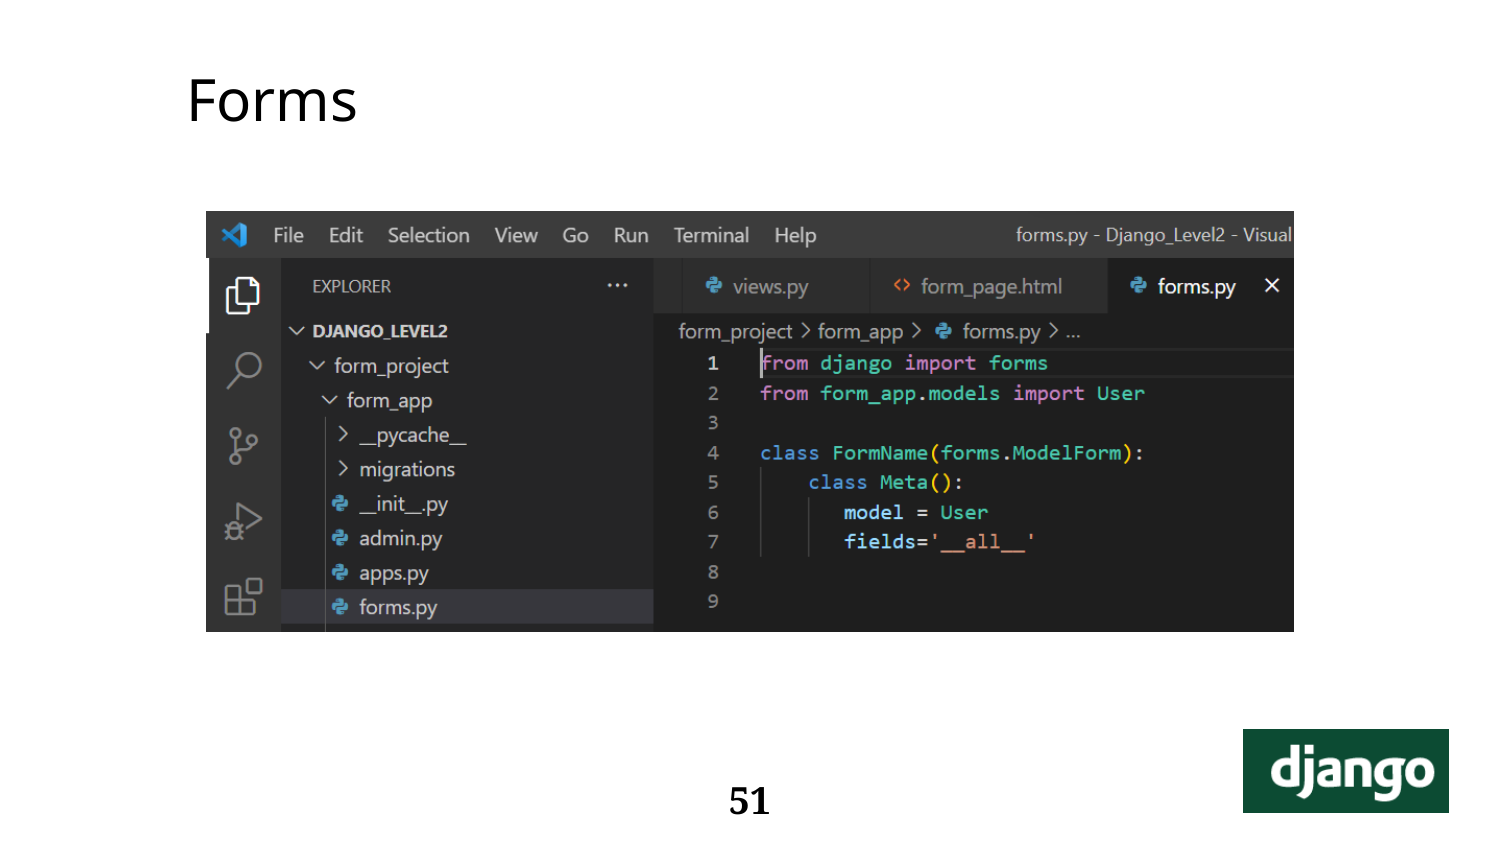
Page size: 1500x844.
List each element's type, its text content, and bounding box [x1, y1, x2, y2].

picture [206, 211, 1294, 632]
picture [1243, 729, 1450, 814]
text_box 51 [575, 756, 925, 835]
title Forms [171, 48, 1449, 143]
